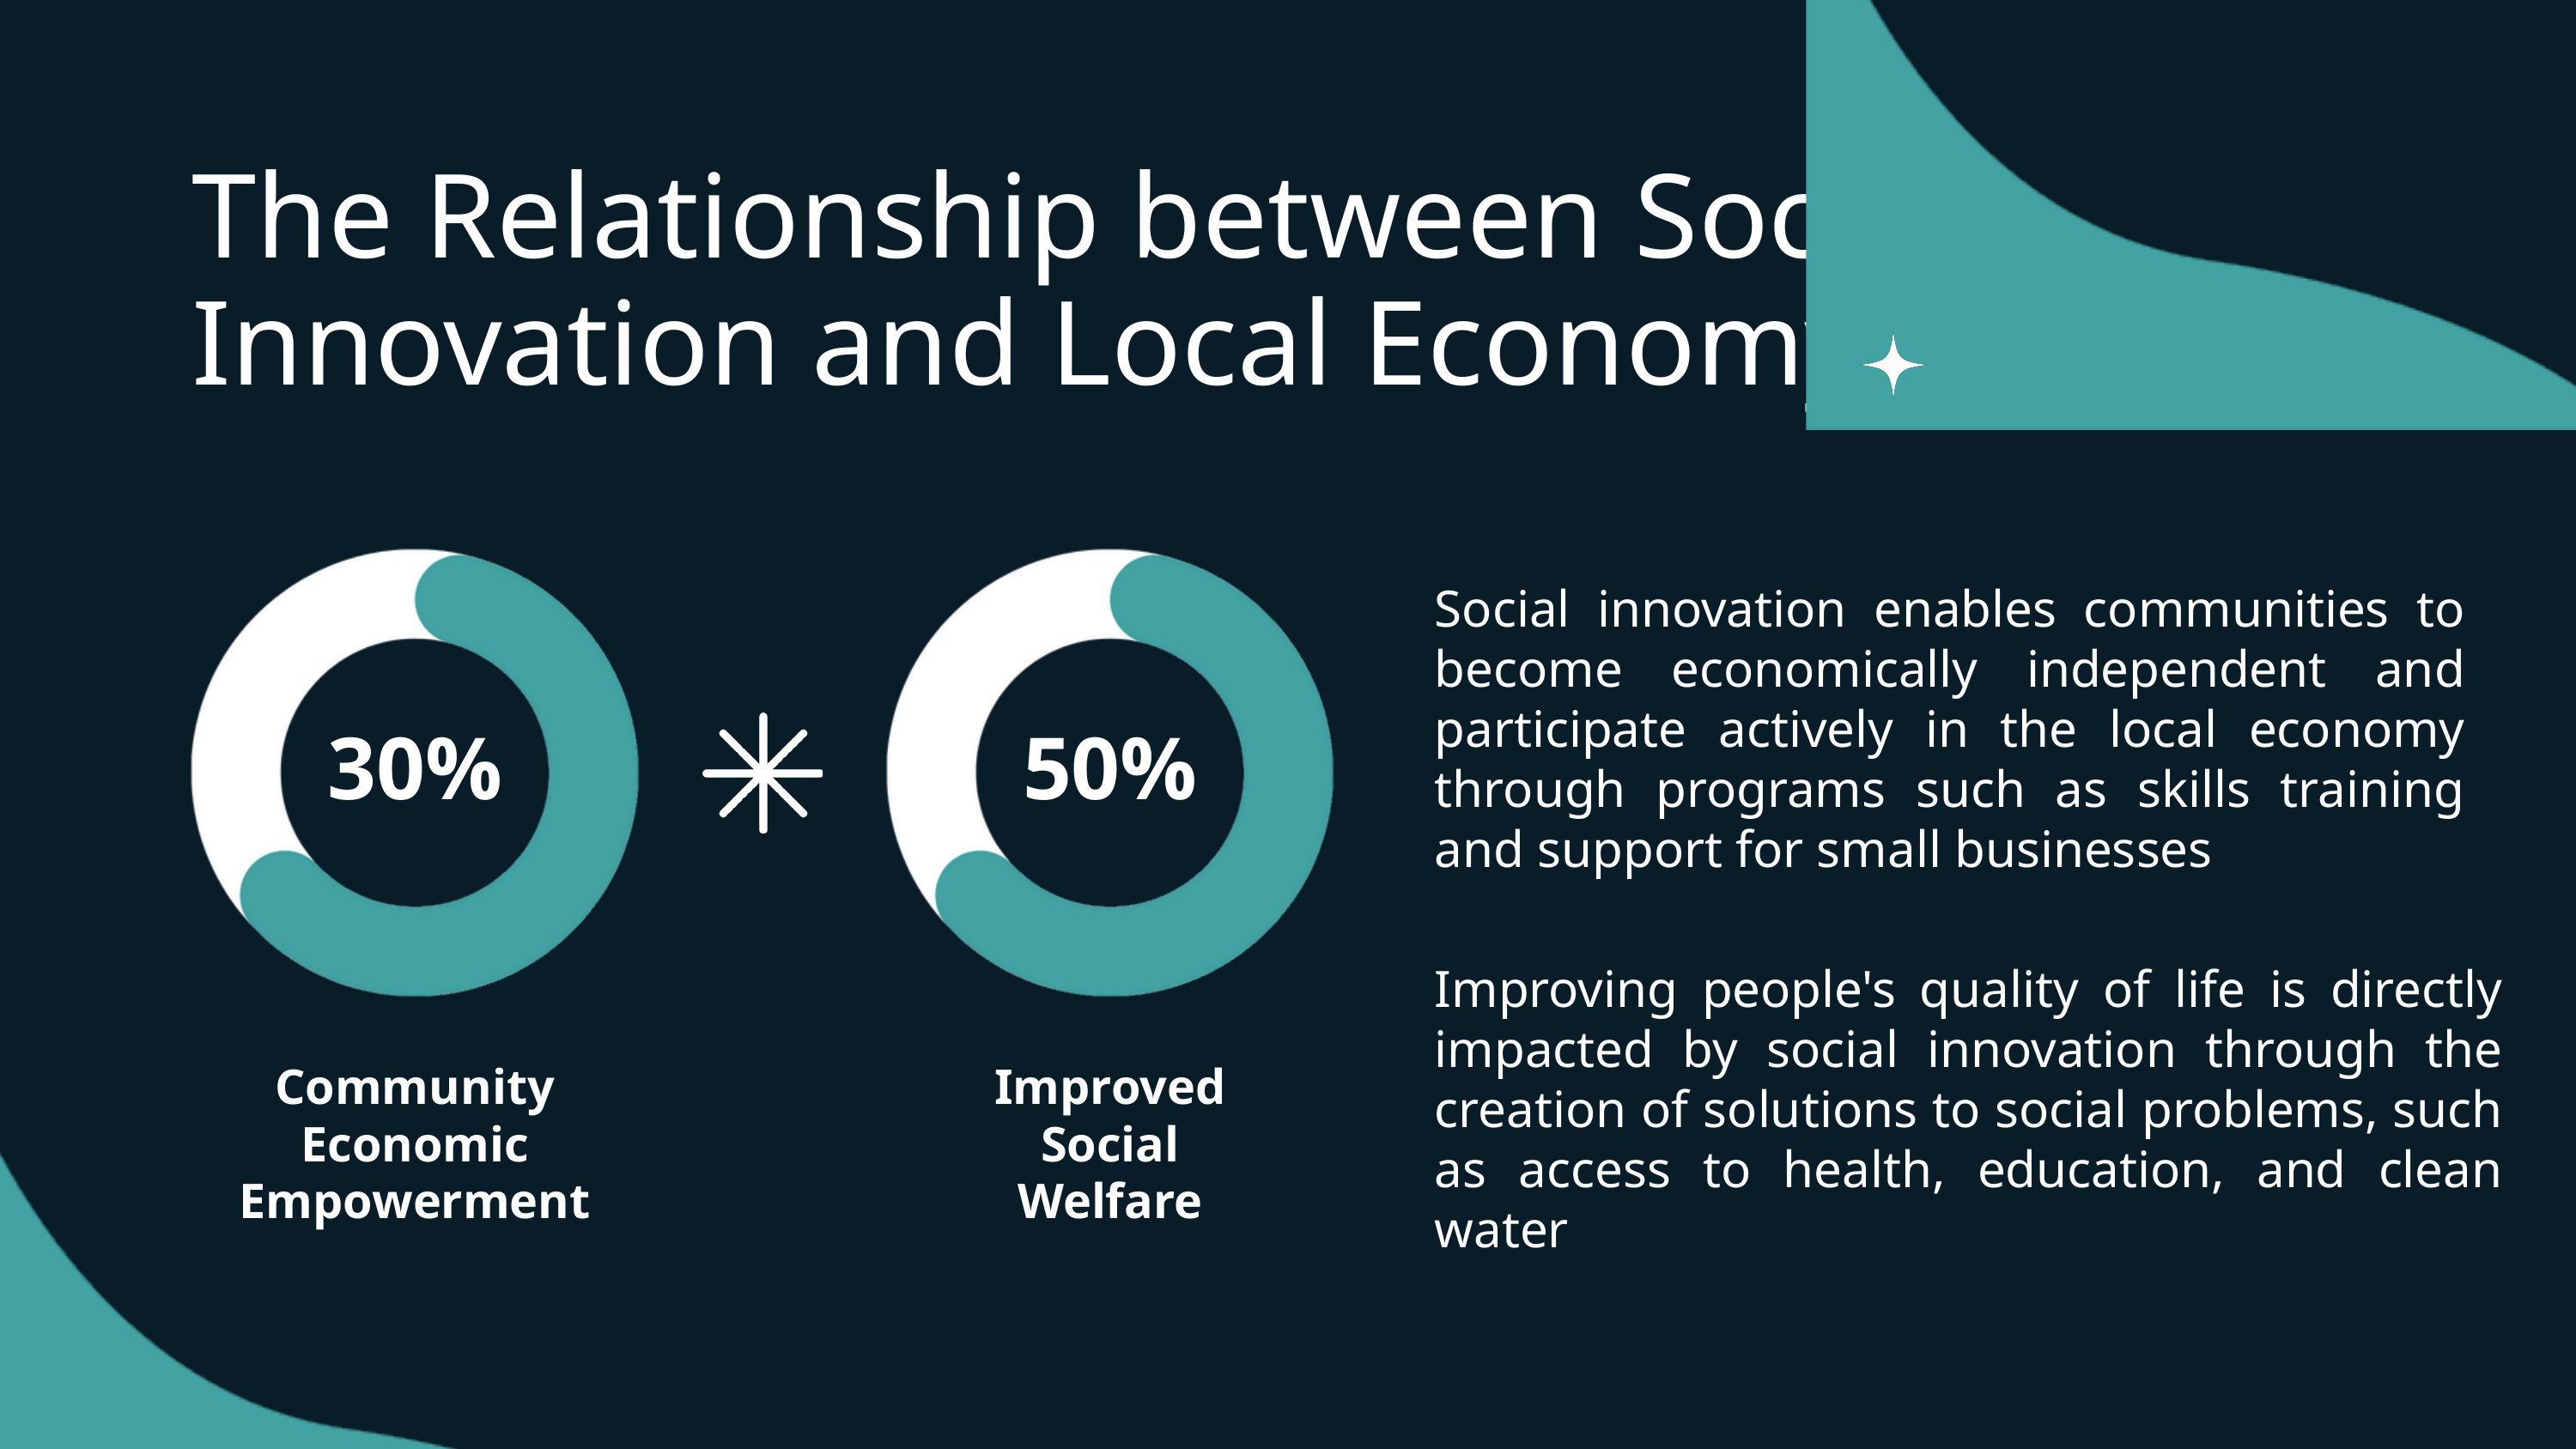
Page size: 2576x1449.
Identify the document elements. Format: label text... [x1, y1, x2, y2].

text_box The Relationship between Social Innovation and Local Economy [191, 153, 1806, 409]
text_box Social innovation enables communities to become economically independent and participate actively in the local economy through programs such as skills training and support for small businesses [1434, 576, 2465, 877]
text_box [1859, 330, 1928, 399]
text_box Improving people's quality of life is directly impacted by social innovation through the creation of solutions to social problems, such as access to health, education, and clean water [1434, 956, 2503, 1258]
picture [841, 505, 1379, 1041]
text_box [1806, 0, 2576, 430]
text_box Improved Social Welfare [957, 1056, 1263, 1229]
text_box [0, 1018, 770, 1449]
picture [147, 505, 683, 1041]
text_box Community Economic Empowerment [217, 1056, 613, 1229]
text_box [702, 712, 823, 834]
